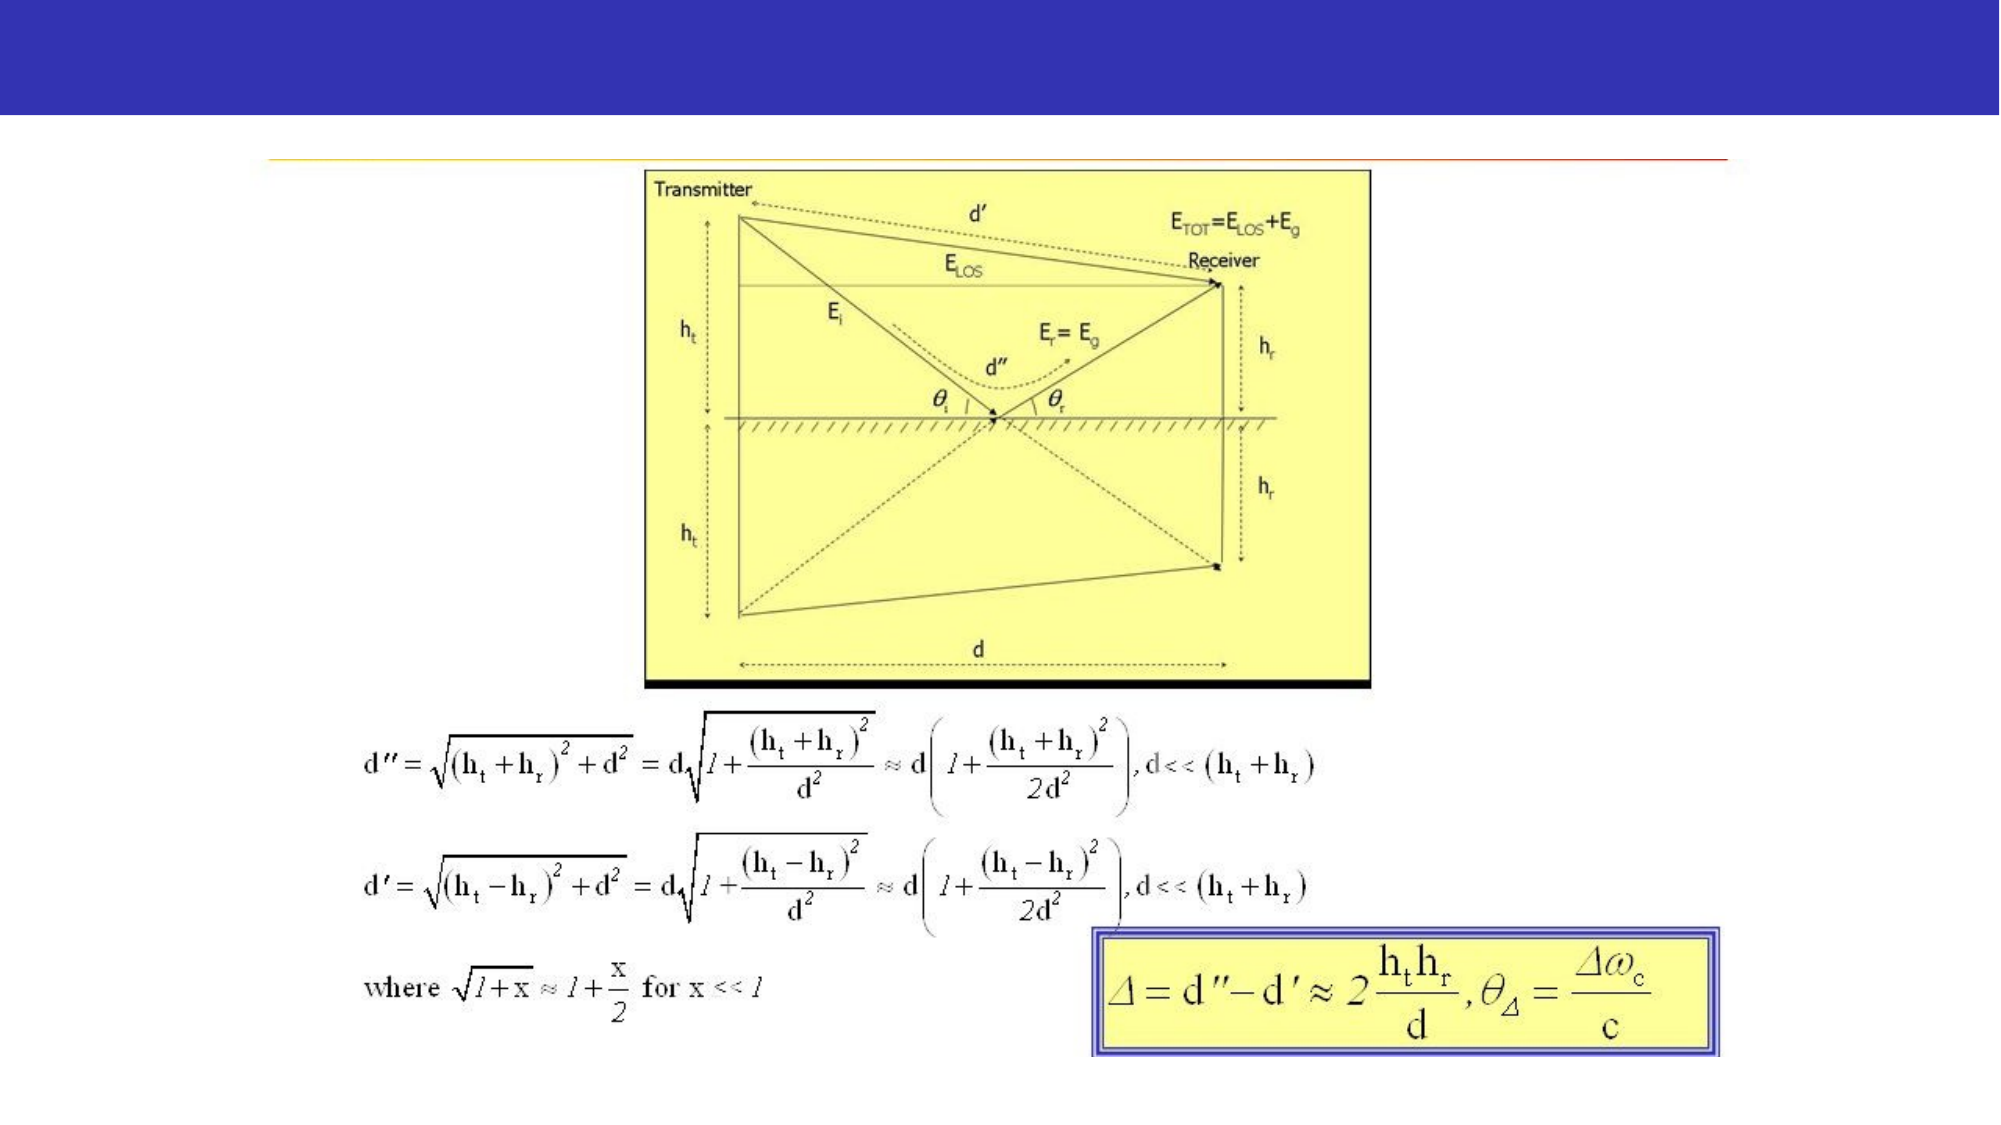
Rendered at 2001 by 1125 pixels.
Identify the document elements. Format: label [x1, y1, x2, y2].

picture [249, 159, 1751, 1057]
